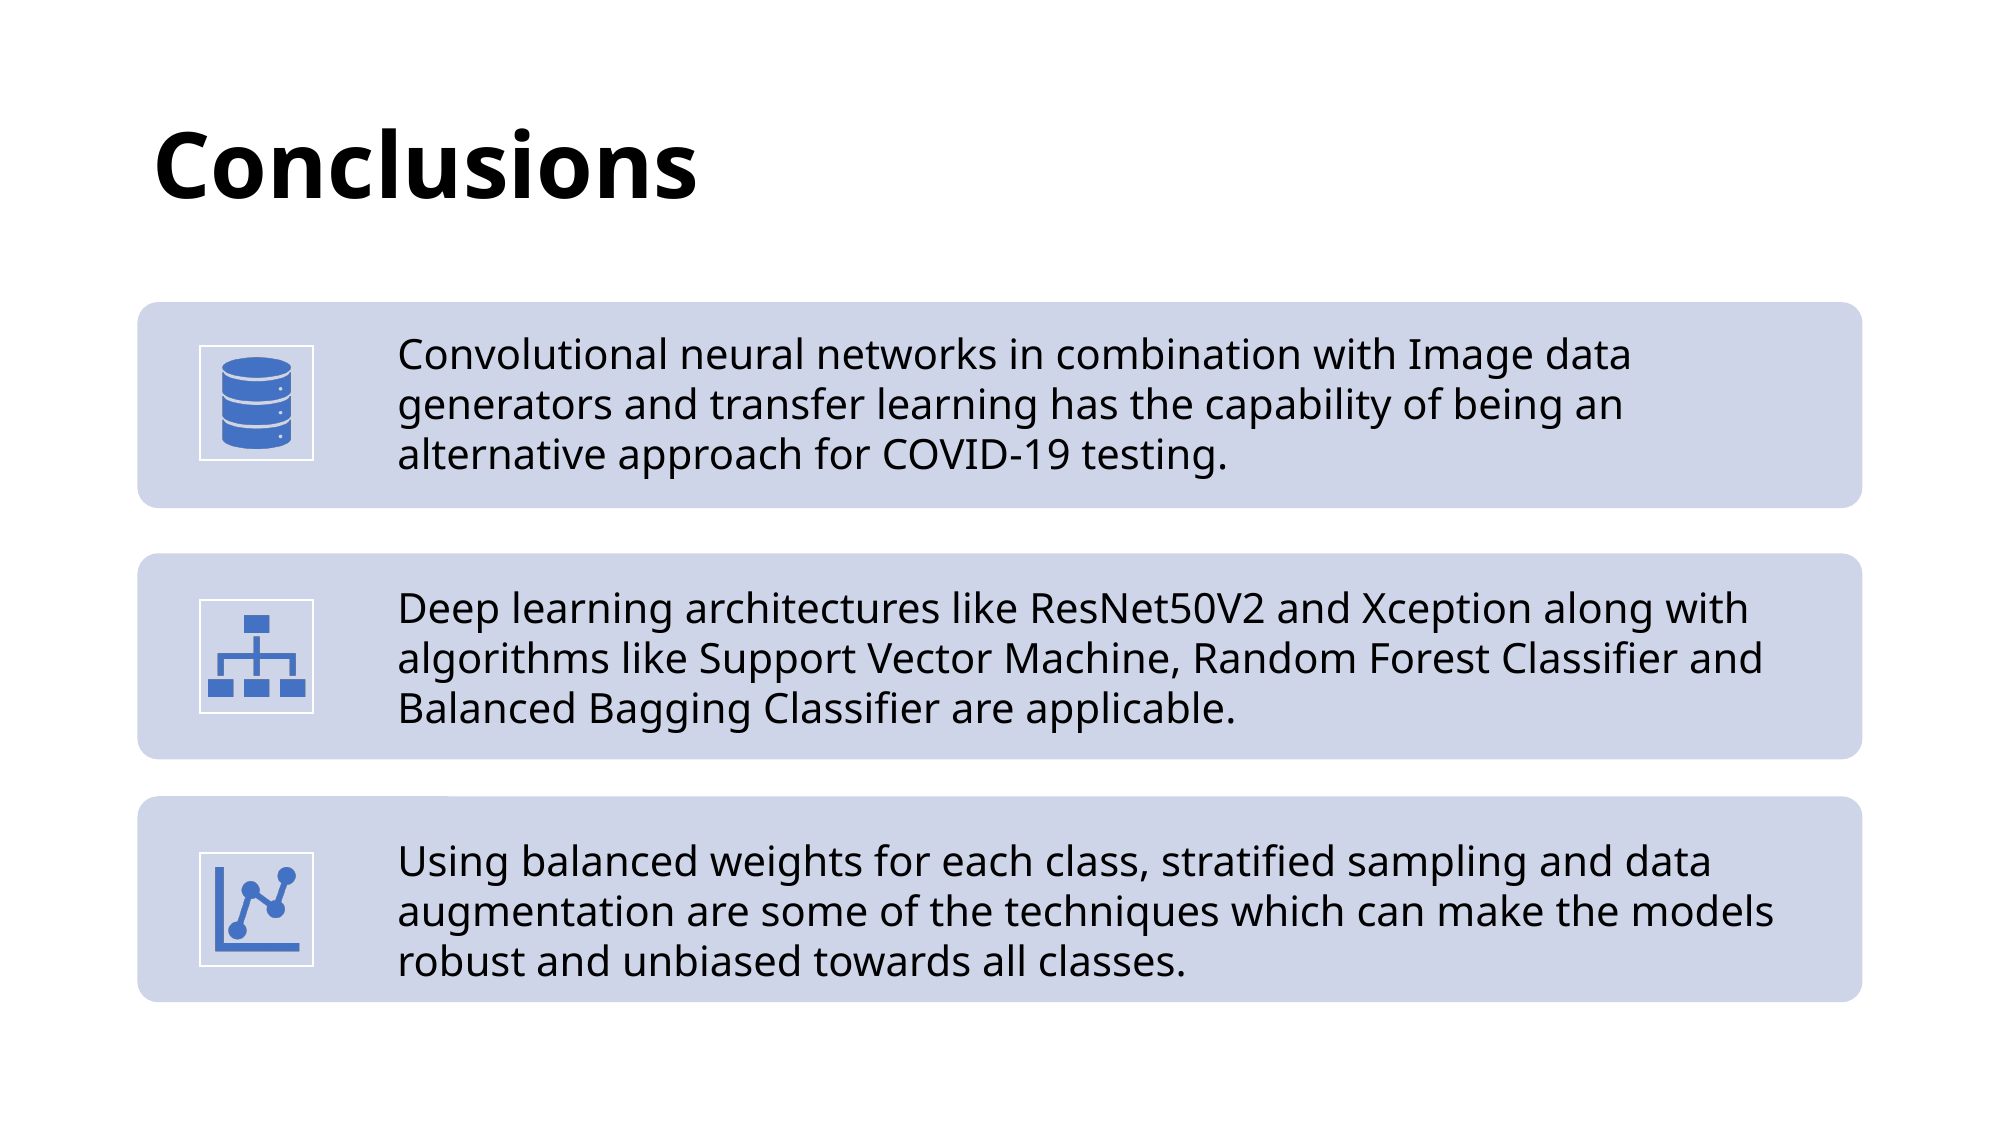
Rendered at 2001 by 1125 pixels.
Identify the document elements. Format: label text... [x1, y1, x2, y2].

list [137, 299, 1863, 1014]
title Conclusions [137, 59, 1863, 278]
